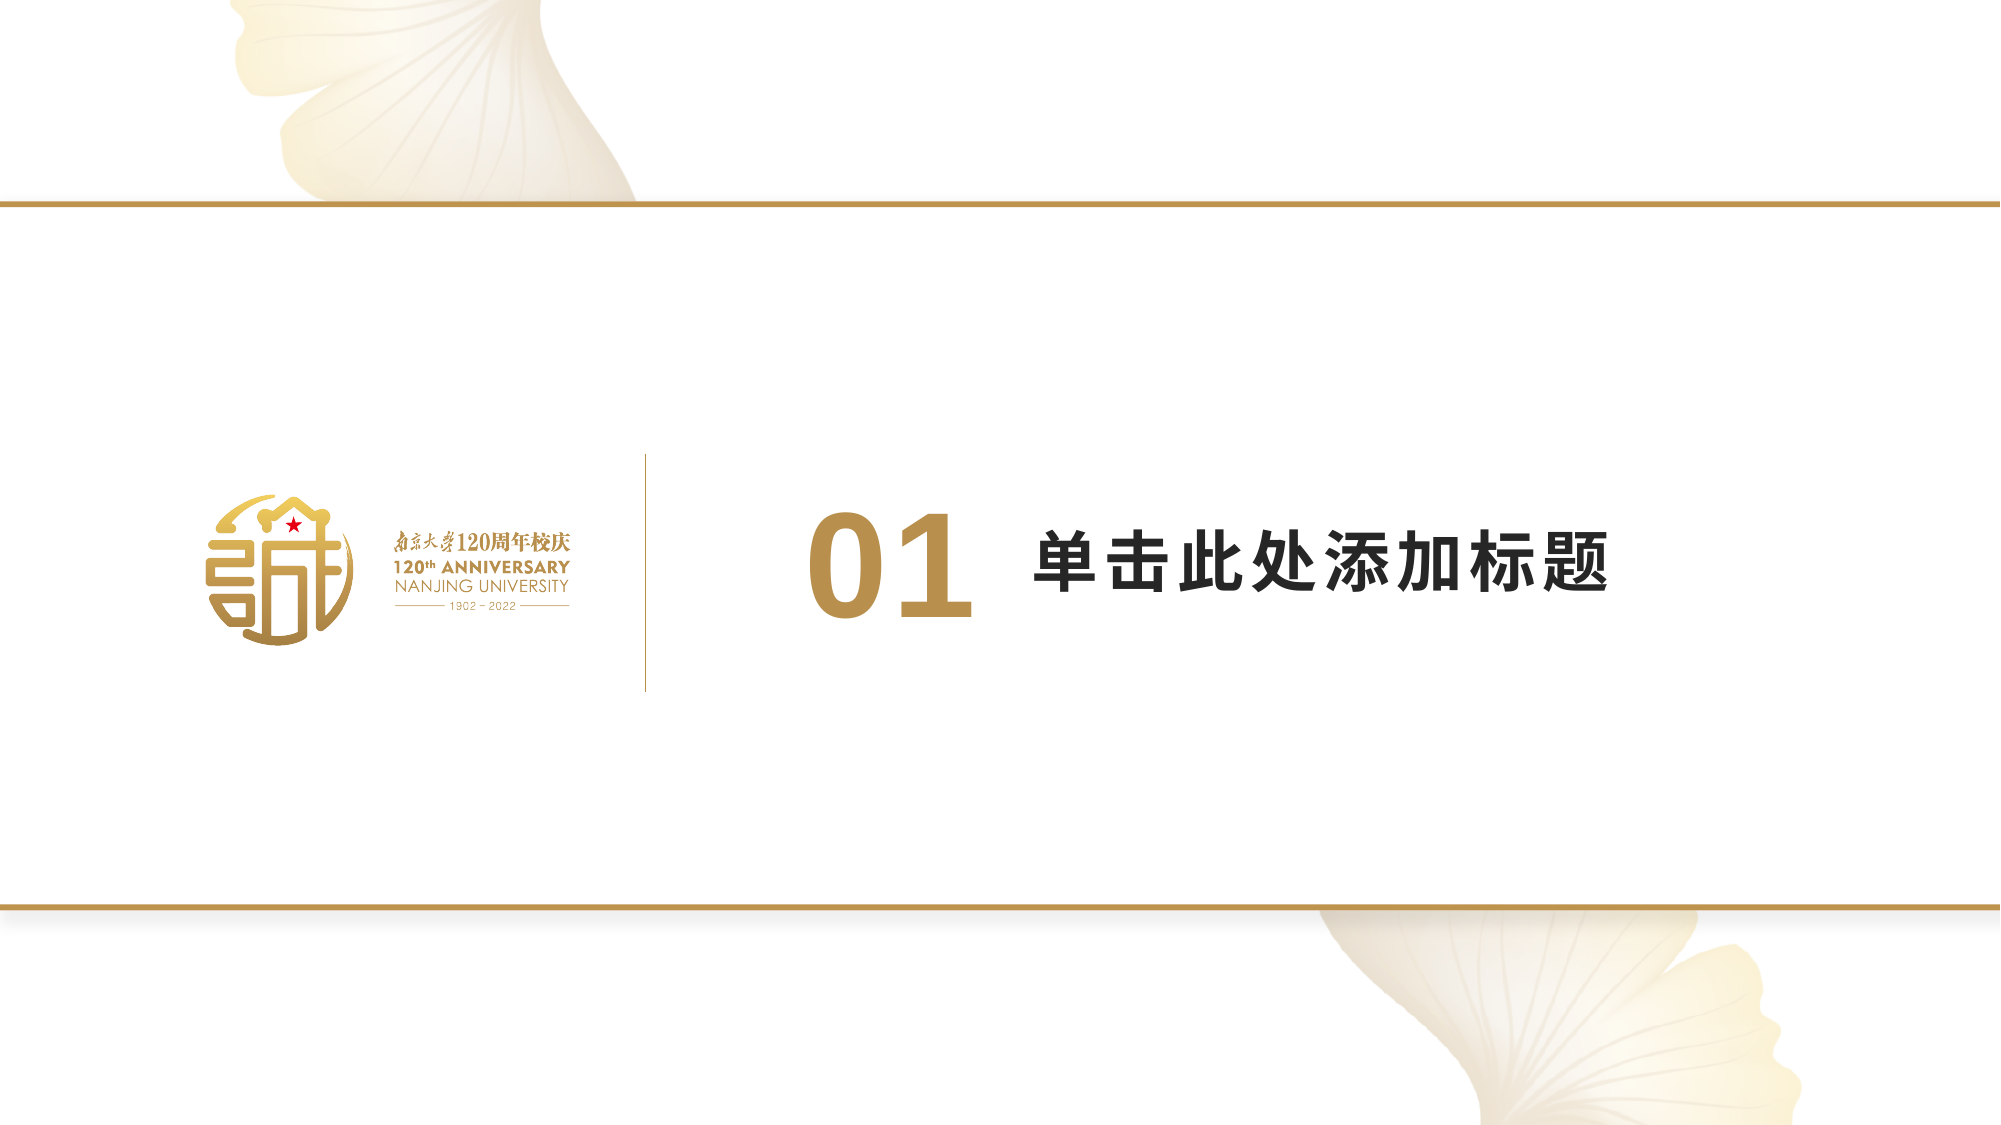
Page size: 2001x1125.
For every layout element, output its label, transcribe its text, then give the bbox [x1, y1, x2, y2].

text_box [1874, 903, 2000, 911]
picture [156, 436, 614, 694]
text_box 01 [768, 463, 1013, 668]
text_box [0, 903, 1097, 911]
text_box 单击此处添加标题 [1017, 488, 1824, 626]
text_box [0, 200, 141, 208]
text_box [0, 208, 2000, 903]
text_box [917, 200, 2000, 208]
picture [141, 0, 917, 376]
picture [1038, 731, 1898, 1125]
